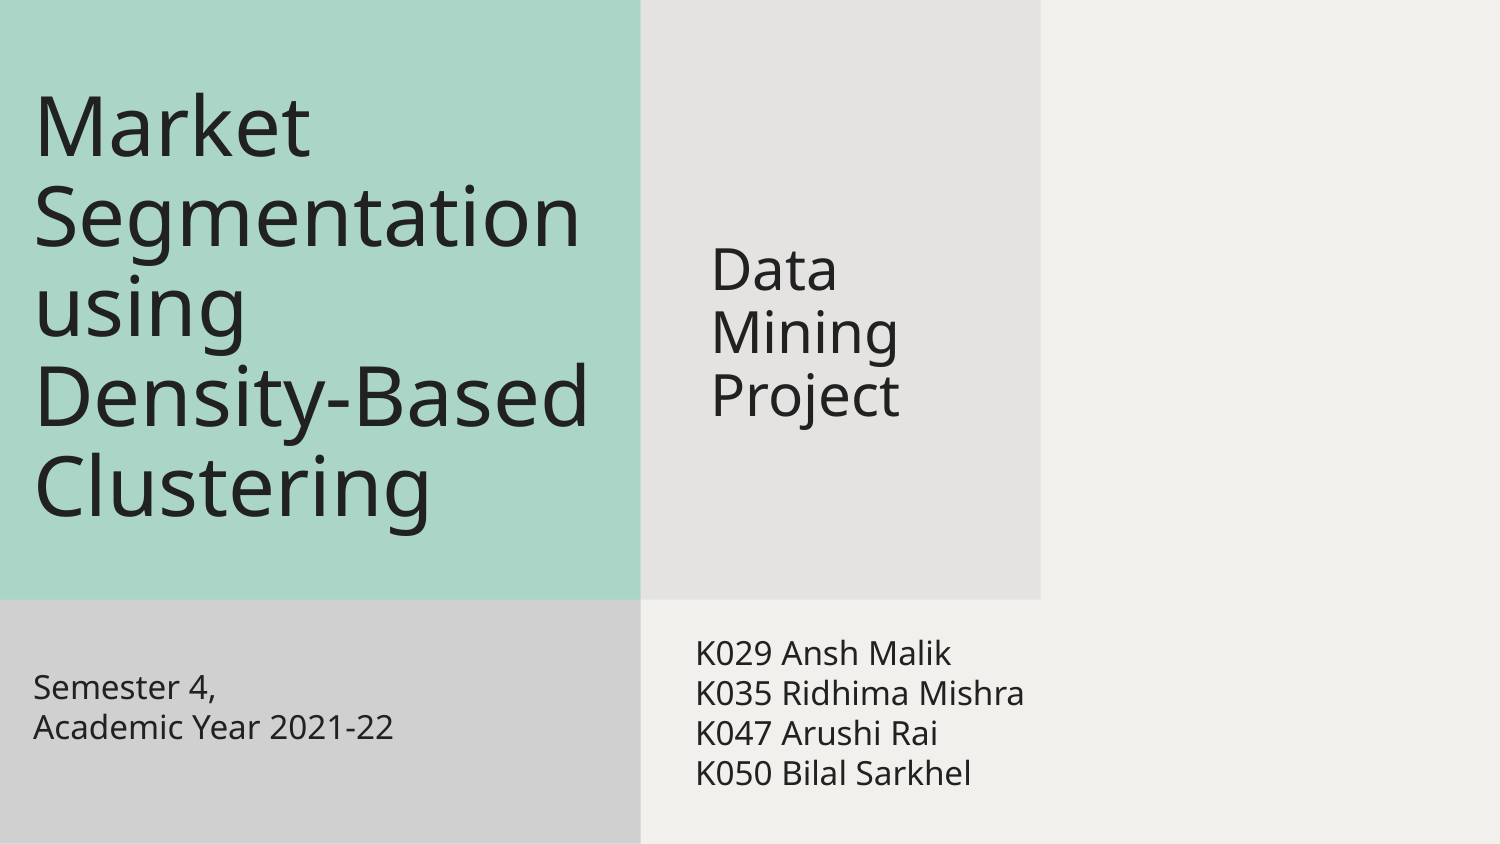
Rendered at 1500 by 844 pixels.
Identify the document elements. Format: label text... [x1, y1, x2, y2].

title Market Segmentation using Density-Based Clustering [33, 84, 637, 479]
subtitle Semester 4, Academic Year 2021-22 [33, 651, 494, 759]
subtitle Data Mining Project [695, 239, 1032, 422]
text_box K029 Ansh Malik K035 Ridhima Mishra K047 Arushi Rai K050 Bilal Sarkhel [695, 617, 1157, 725]
